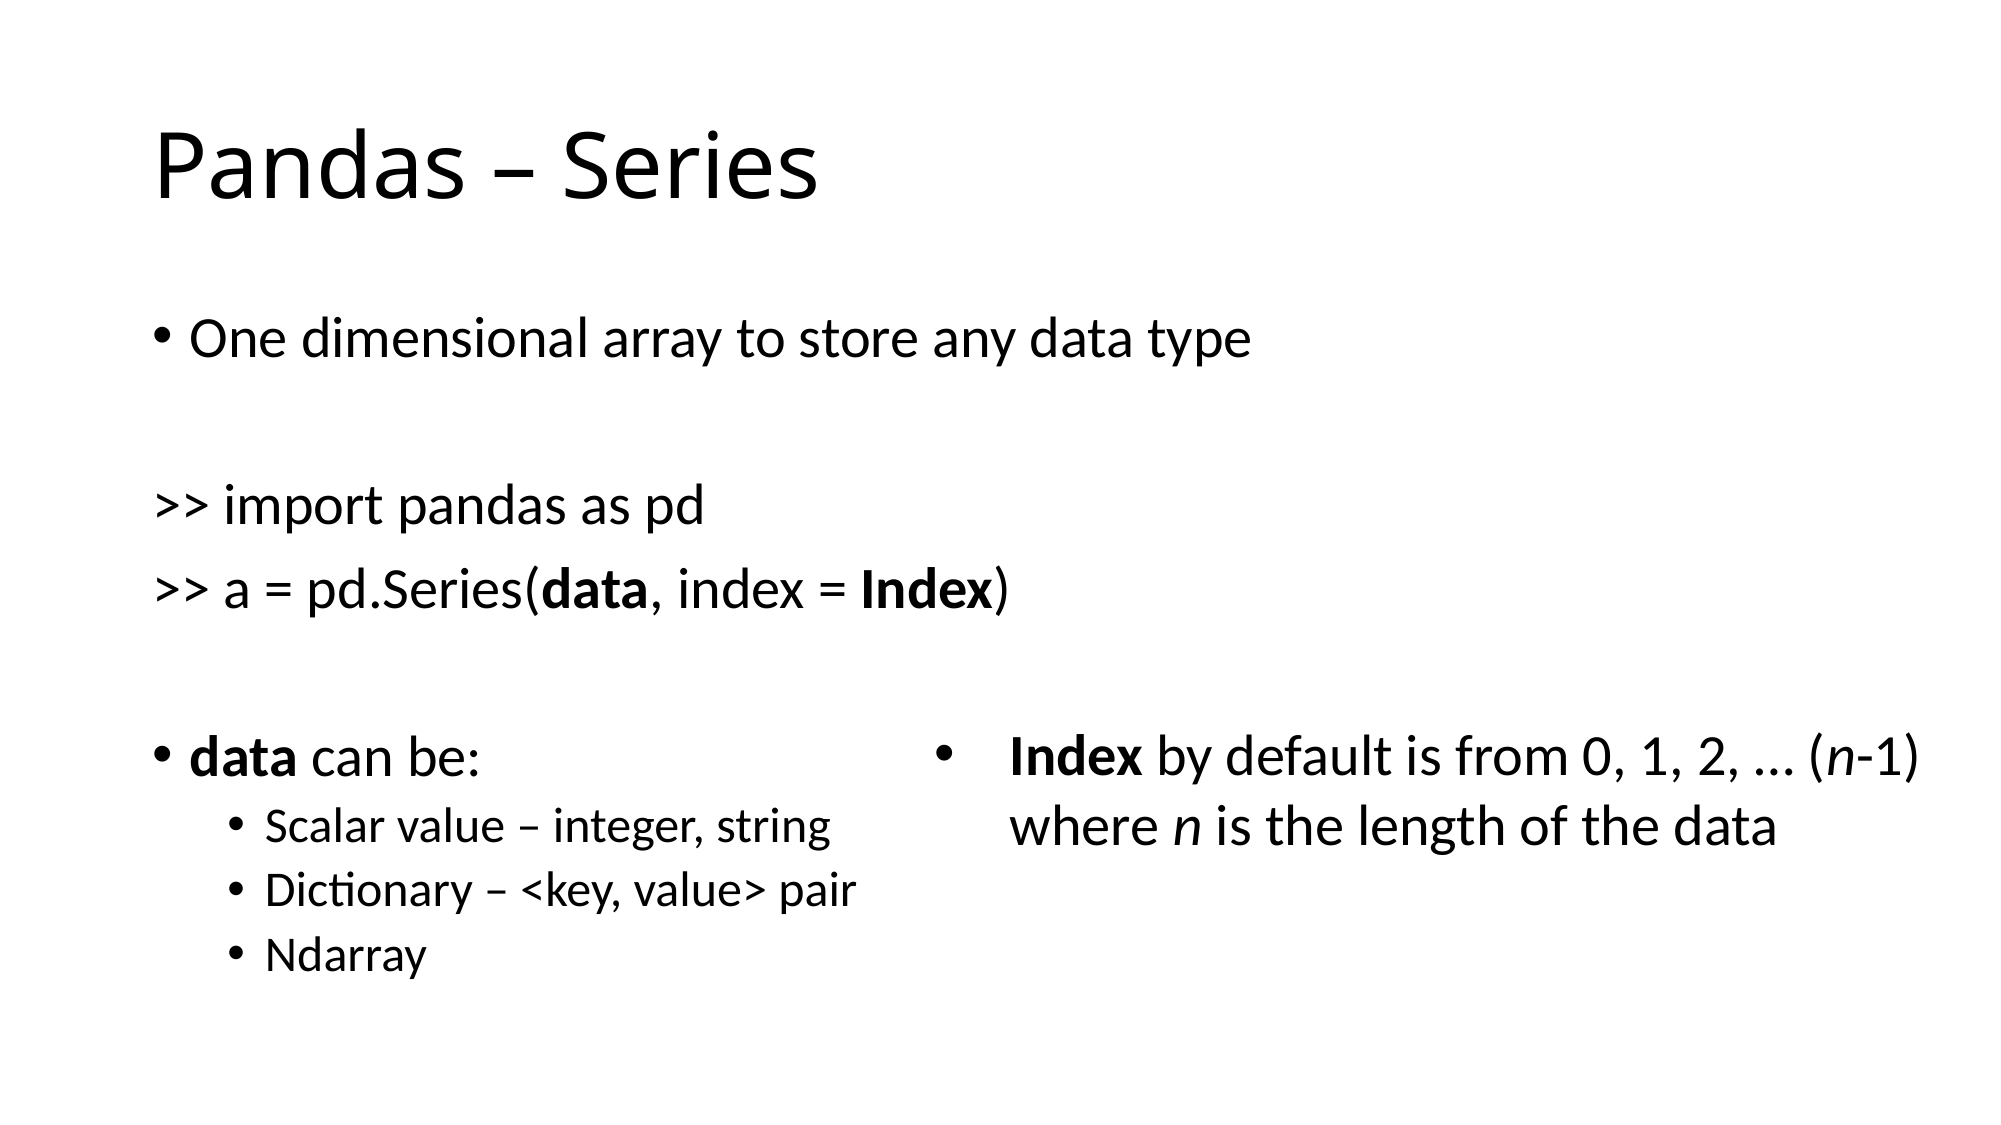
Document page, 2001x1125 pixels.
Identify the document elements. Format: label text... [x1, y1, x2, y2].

title Pandas – Series [137, 59, 1863, 278]
text_box Index by default is from 0, 1, 2, … (n-1) where n is the length of the data [920, 709, 1960, 865]
list One dimensional array to store any data type >> import pandas as pd >> a = pd.Series(data, index = Index) data can be: Scalar value – integer, string Dictionary – <key, value> pair Ndarray [137, 299, 1863, 1014]
